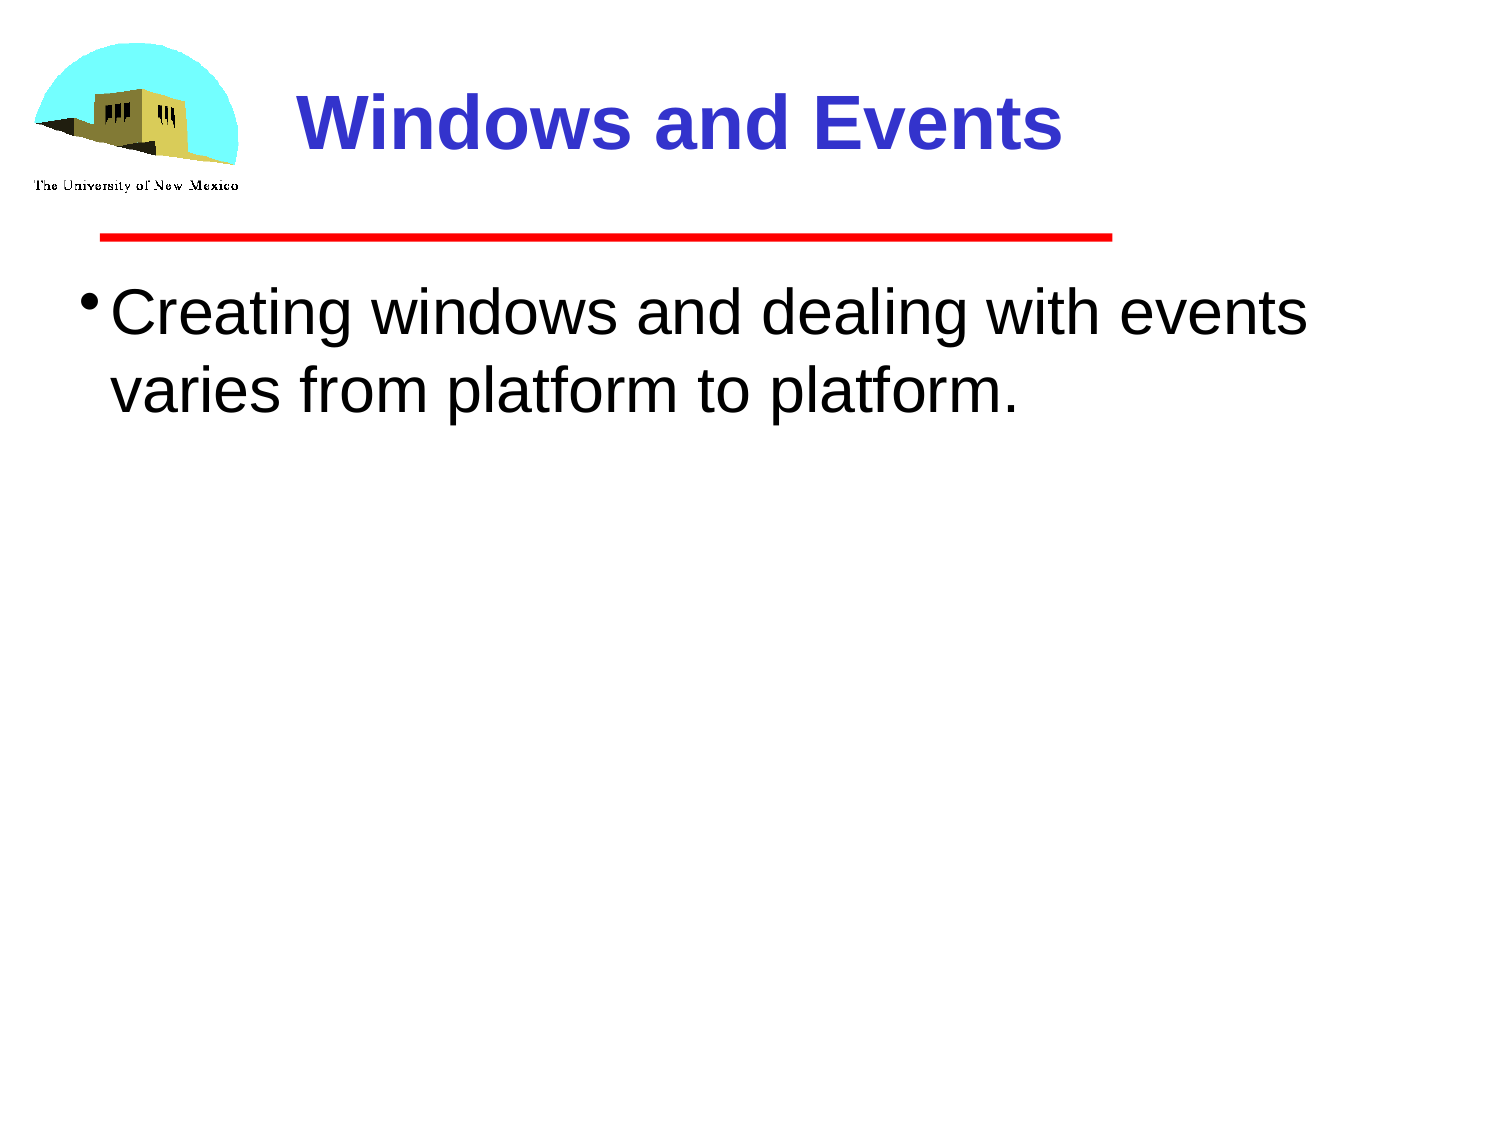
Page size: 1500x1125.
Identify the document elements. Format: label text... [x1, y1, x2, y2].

list Creating windows and dealing with events varies from platform to platform. [63, 262, 1452, 1001]
title Windows and Events [100, 37, 1262, 201]
